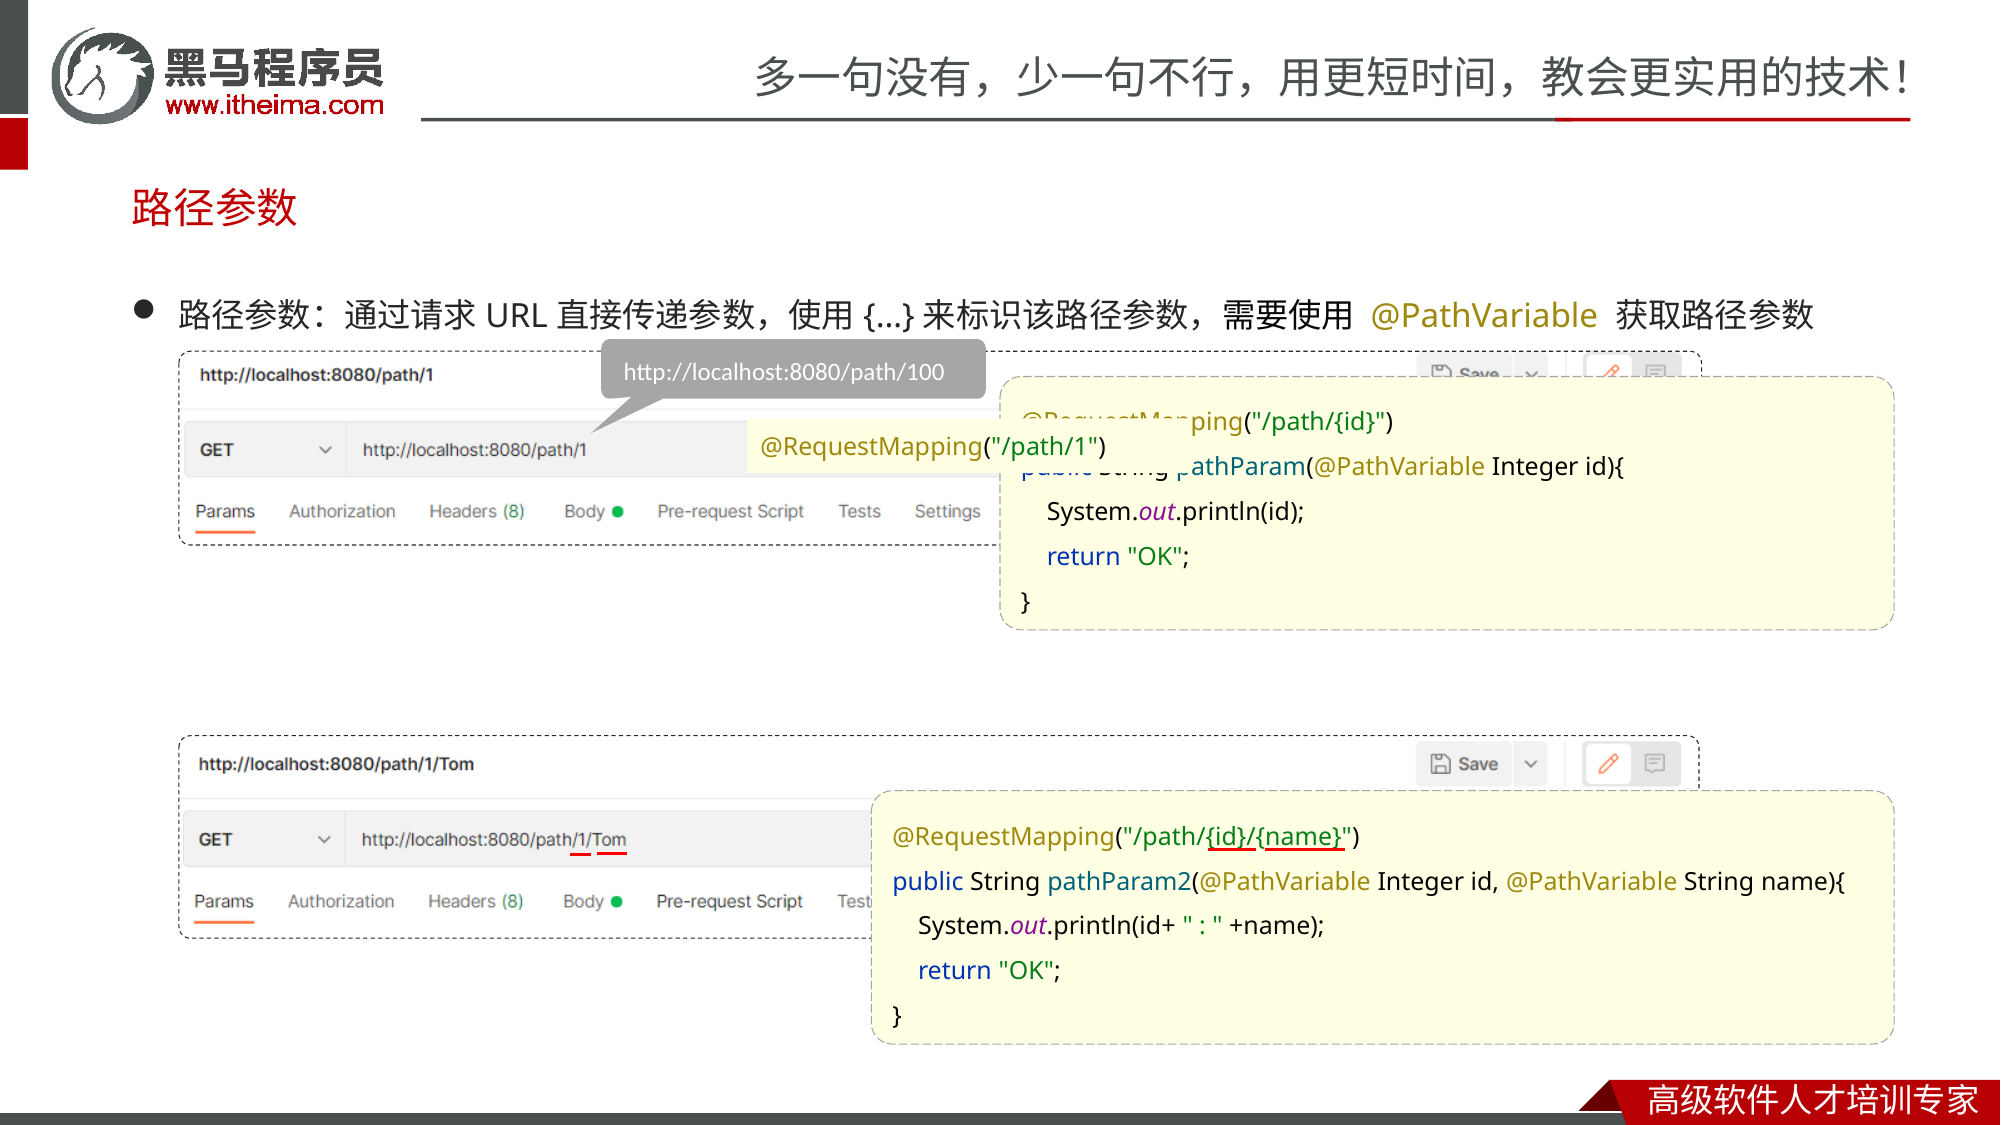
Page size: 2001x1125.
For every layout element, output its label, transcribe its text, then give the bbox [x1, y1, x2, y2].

title 路径参数 [116, 164, 1872, 250]
list 路径参数：通过请求URL直接传递参数，使用{…}来标识该路径参数，需要使用 @PathVariable 获取路径参数 [116, 266, 1872, 352]
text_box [590, 338, 987, 434]
text_box @RequestMapping("/path/{id}") public String pathParam(@PathVariable Integer id){ System.out.println(id); return "OK"; } [997, 374, 1897, 632]
picture [50, 26, 384, 125]
picture [178, 350, 1702, 546]
picture [178, 735, 1700, 939]
text_box @RequestMapping("/path/{id}/{name}") public String pathParam2(@PathVariable Integer id, @PathVariable String name){ System.out.println(id+ " : " +name); return "OK"; } [869, 788, 1897, 1047]
